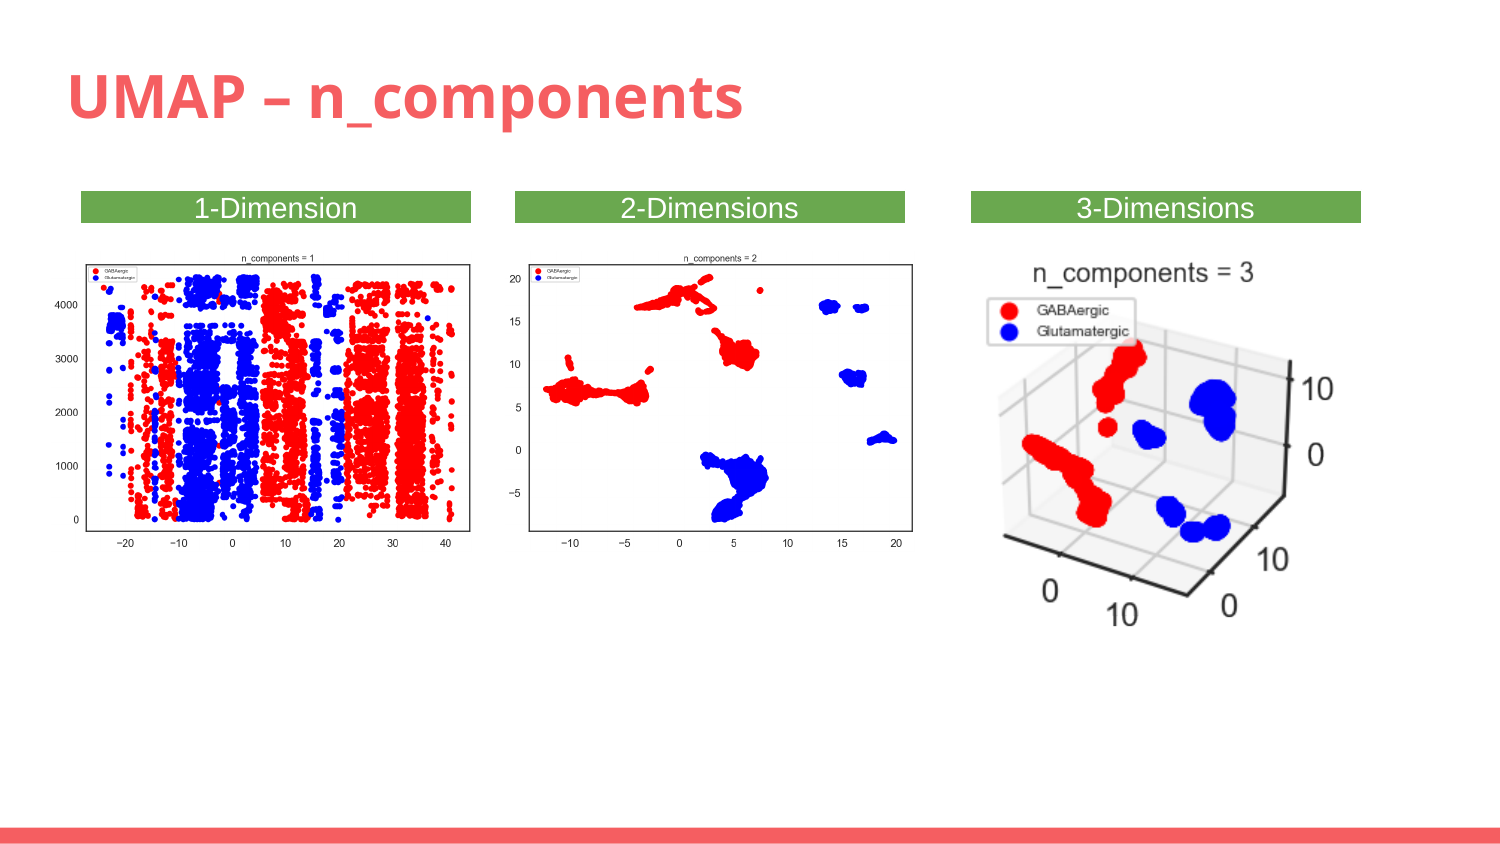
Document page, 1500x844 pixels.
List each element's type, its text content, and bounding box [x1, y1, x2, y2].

picture [504, 251, 915, 553]
text_box 3-Dimensions [970, 189, 1362, 224]
picture [50, 251, 472, 553]
title UMAP – n_components [51, 43, 1449, 146]
picture [969, 251, 1347, 643]
text_box 1-Dimension [80, 189, 472, 224]
text_box 2-Dimensions [514, 189, 906, 224]
